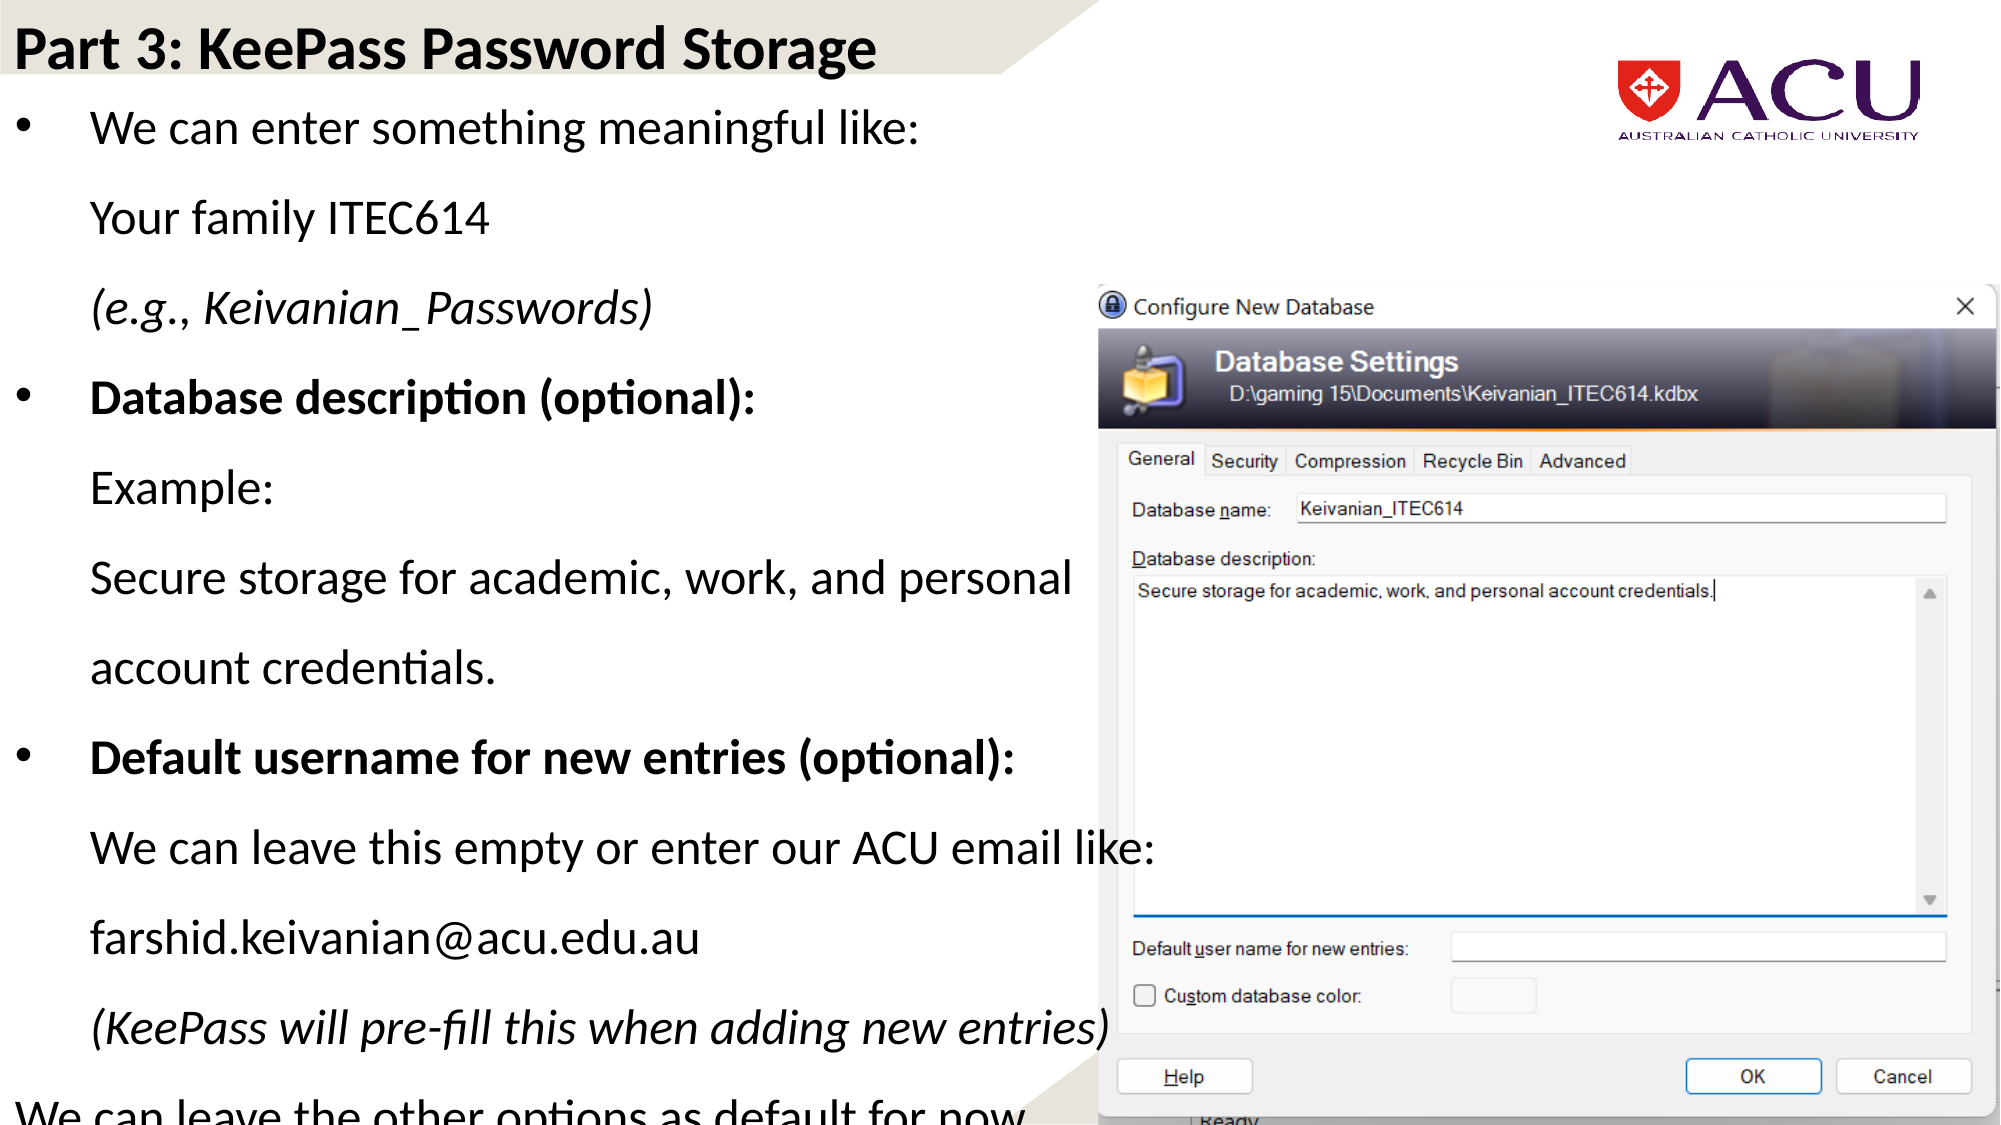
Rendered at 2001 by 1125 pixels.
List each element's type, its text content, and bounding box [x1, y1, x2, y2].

text_box Part 3: KeePass Password Storage [0, 0, 2000, 90]
picture [1098, 284, 2000, 1125]
picture [1618, 90, 1920, 140]
text_box We can enter something meaningful like: Your family ITEC614 (e.g., Keivanian_Passwords) Database description (optional): Example: Secure storage for academic, work, and personal account credentials. Default username for new entries (optional): We can leave this empty or enter our ACU email like: farshid.keivanian@acu.edu.au (KeePass will pre-fill this when adding new entries) We can leave the other options as default for now. [0, 56, 1208, 1125]
